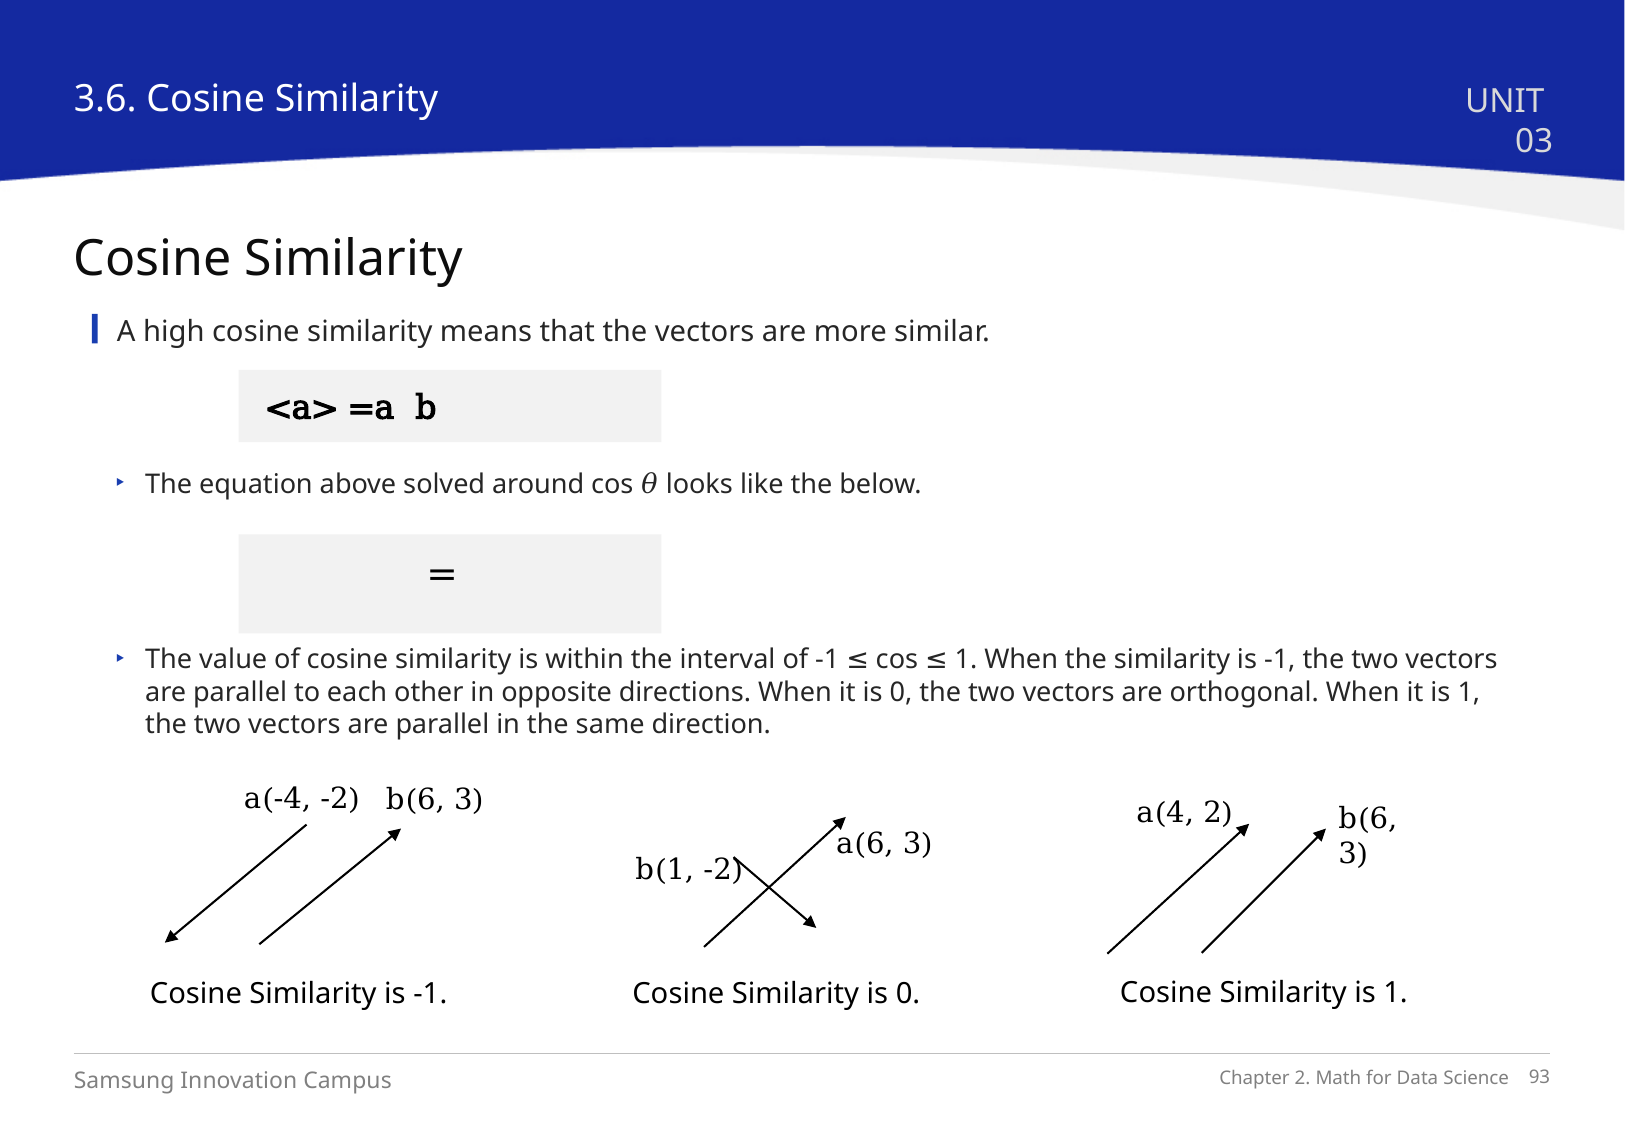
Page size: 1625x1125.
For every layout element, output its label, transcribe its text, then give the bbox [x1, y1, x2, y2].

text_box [91, 311, 1533, 348]
picture [0, 0, 1625, 1125]
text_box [73, 73, 1554, 120]
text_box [141, 772, 1439, 1018]
text_box [237, 533, 662, 635]
text_box Cosine Similarity [73, 224, 1552, 287]
text_box [237, 369, 662, 443]
